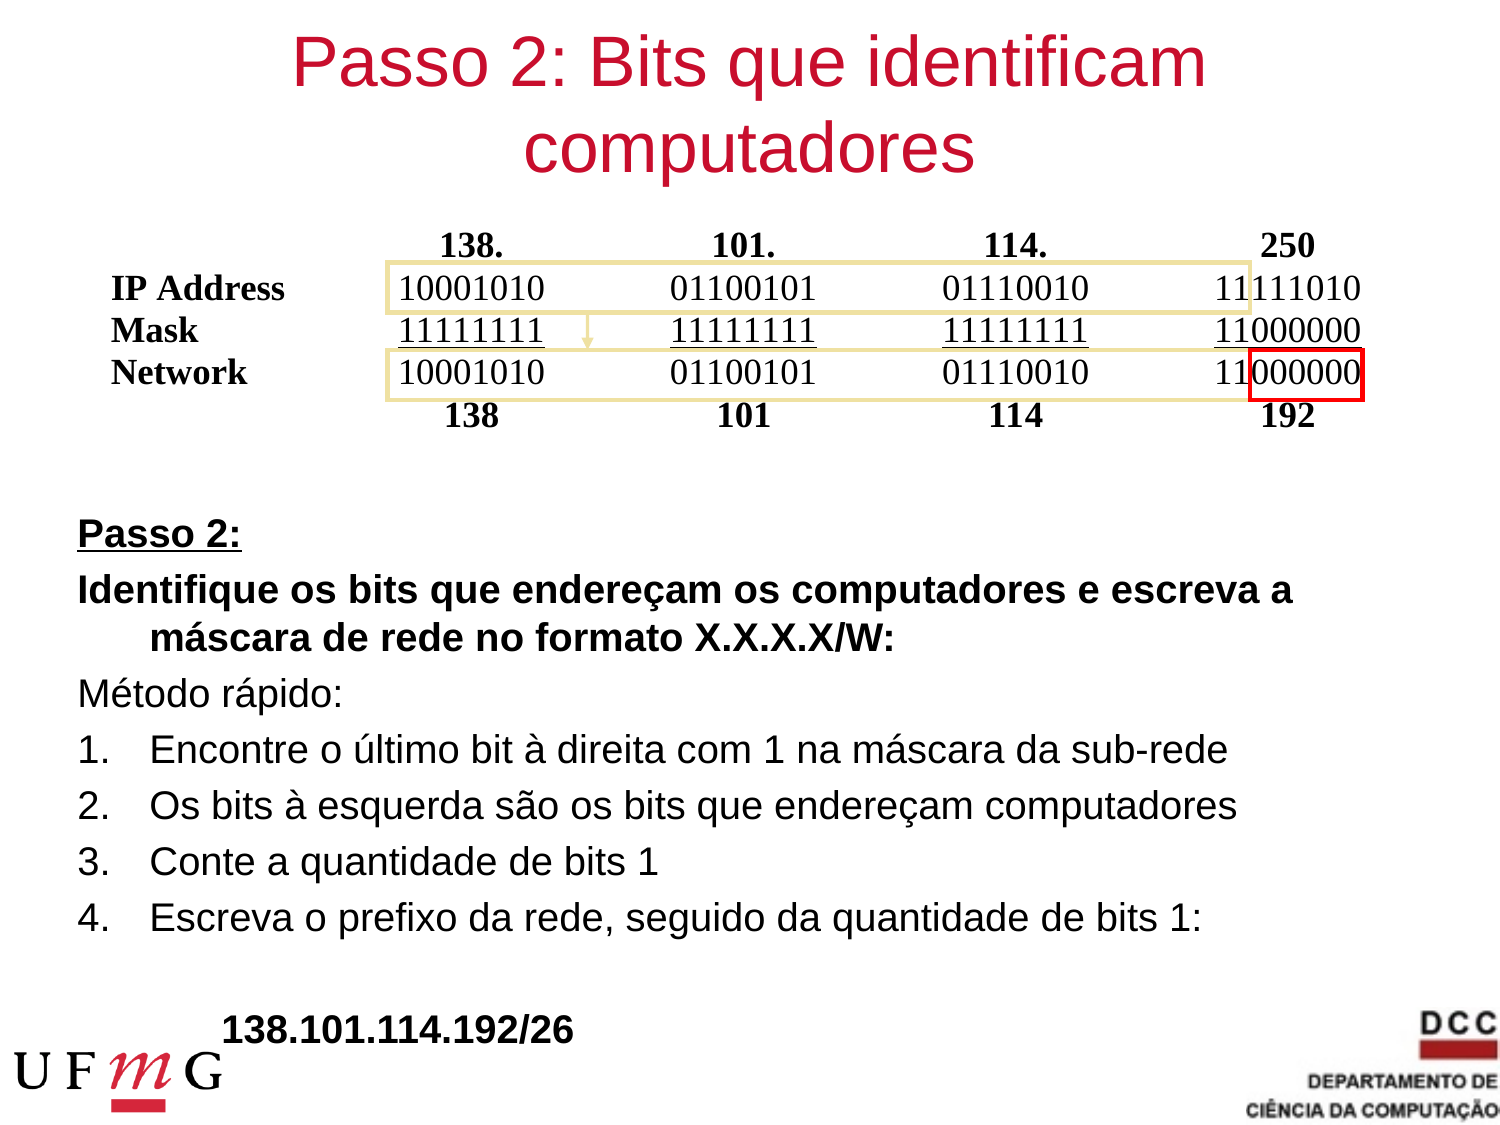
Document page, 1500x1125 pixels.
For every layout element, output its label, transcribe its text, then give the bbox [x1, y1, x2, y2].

title Passo 2: Bits que identificam computadores [75, 7, 1425, 195]
list Passo 2: Identifique os bits que endereçam os computadores e escreva a máscara de rede no formato X.X.X.X/W: Método rápido: Encontre o último bit à direita com 1 na máscara da sub-rede Os bits à esquerda são os bits que endereçam computadores Conte a quantidade de bits 1 Escreva o prefixo da rede, seguido da quantidade de bits 1: 138.101.114.192/26 [62, 500, 1450, 1063]
picture [1246, 1007, 1500, 1125]
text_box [62, 224, 1426, 480]
picture [5, 1034, 231, 1123]
